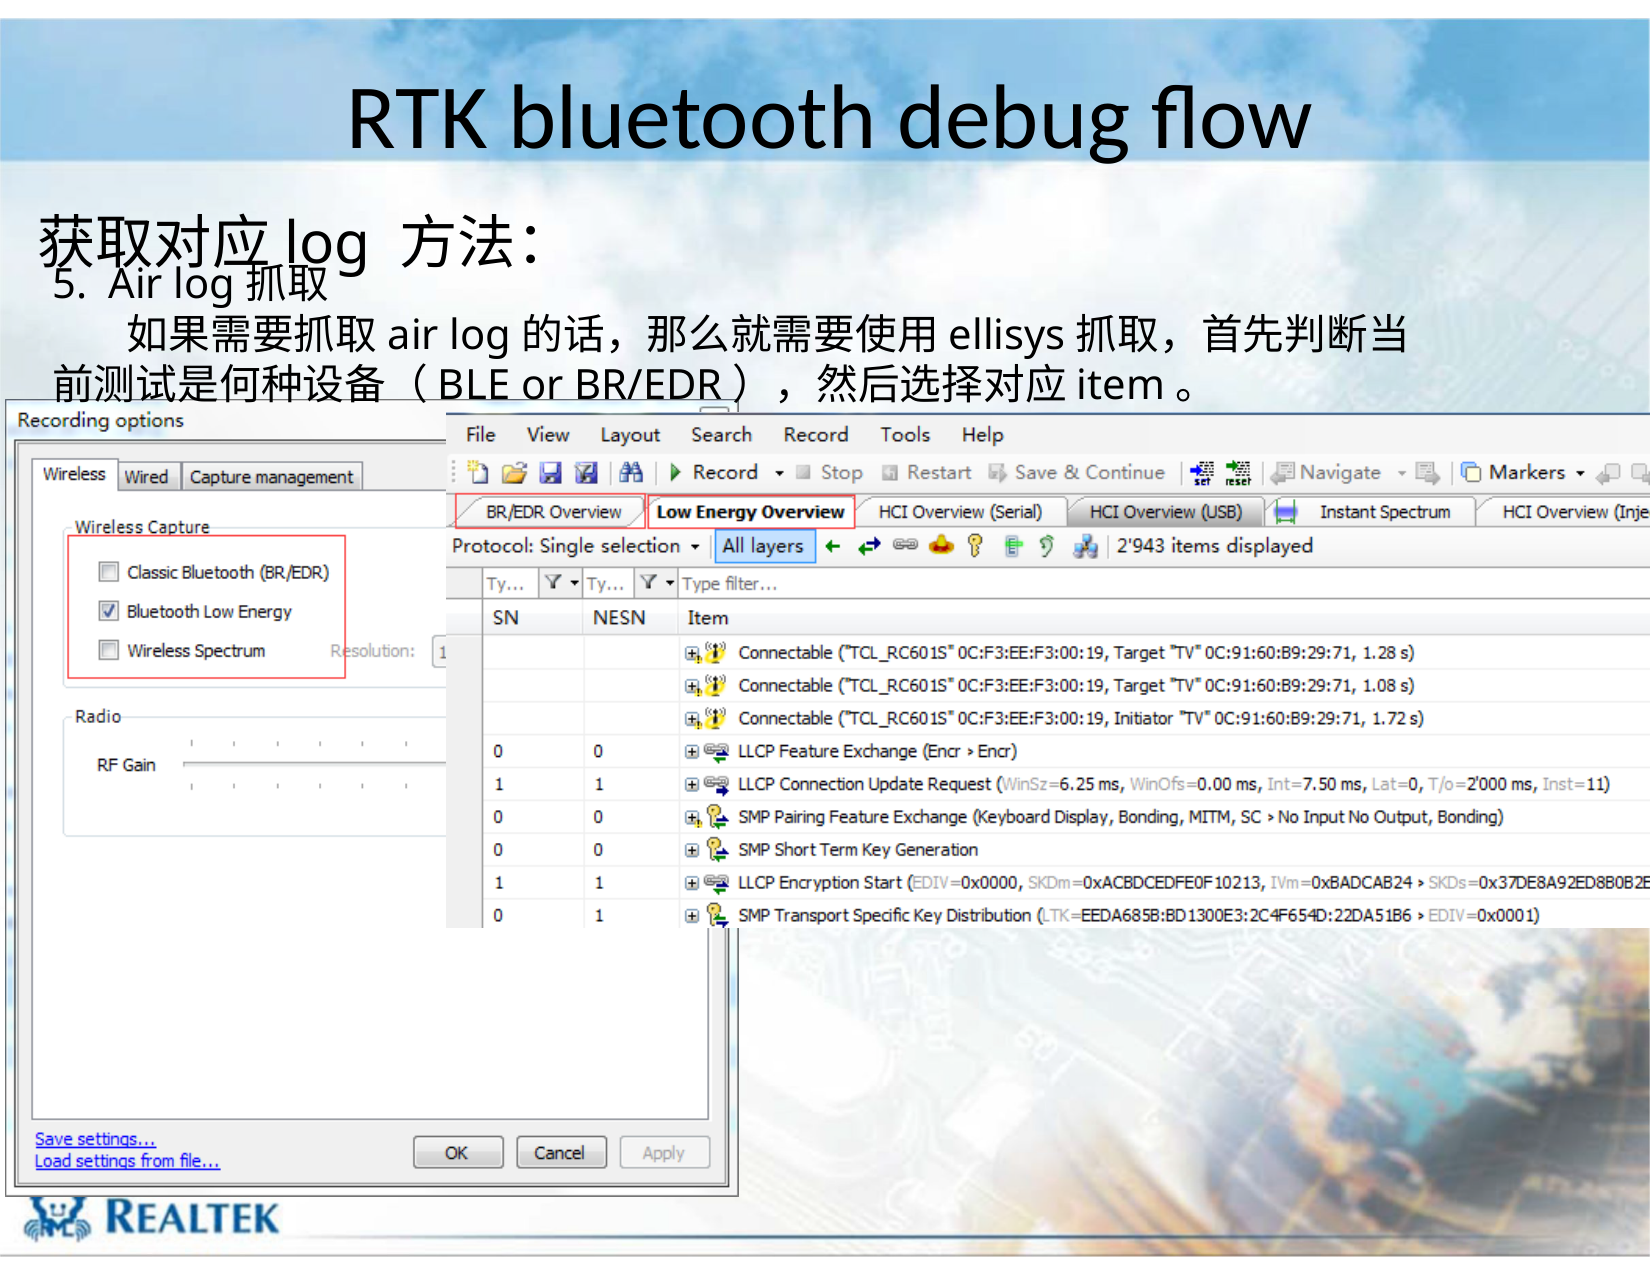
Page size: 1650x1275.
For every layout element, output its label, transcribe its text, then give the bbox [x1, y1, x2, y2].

picture [0, 18, 1650, 1257]
title RTK bluetooth debug flow [37, 2, 1624, 110]
text_box Air log抓取 如果需要抓取air log的话，那么就需要使用ellisys抓取，首先判断当前测试是何种设备（BLE or BR/EDR），然后选择对应item。 [37, 249, 1450, 410]
list 获取对应log 方法： [37, 99, 1518, 213]
